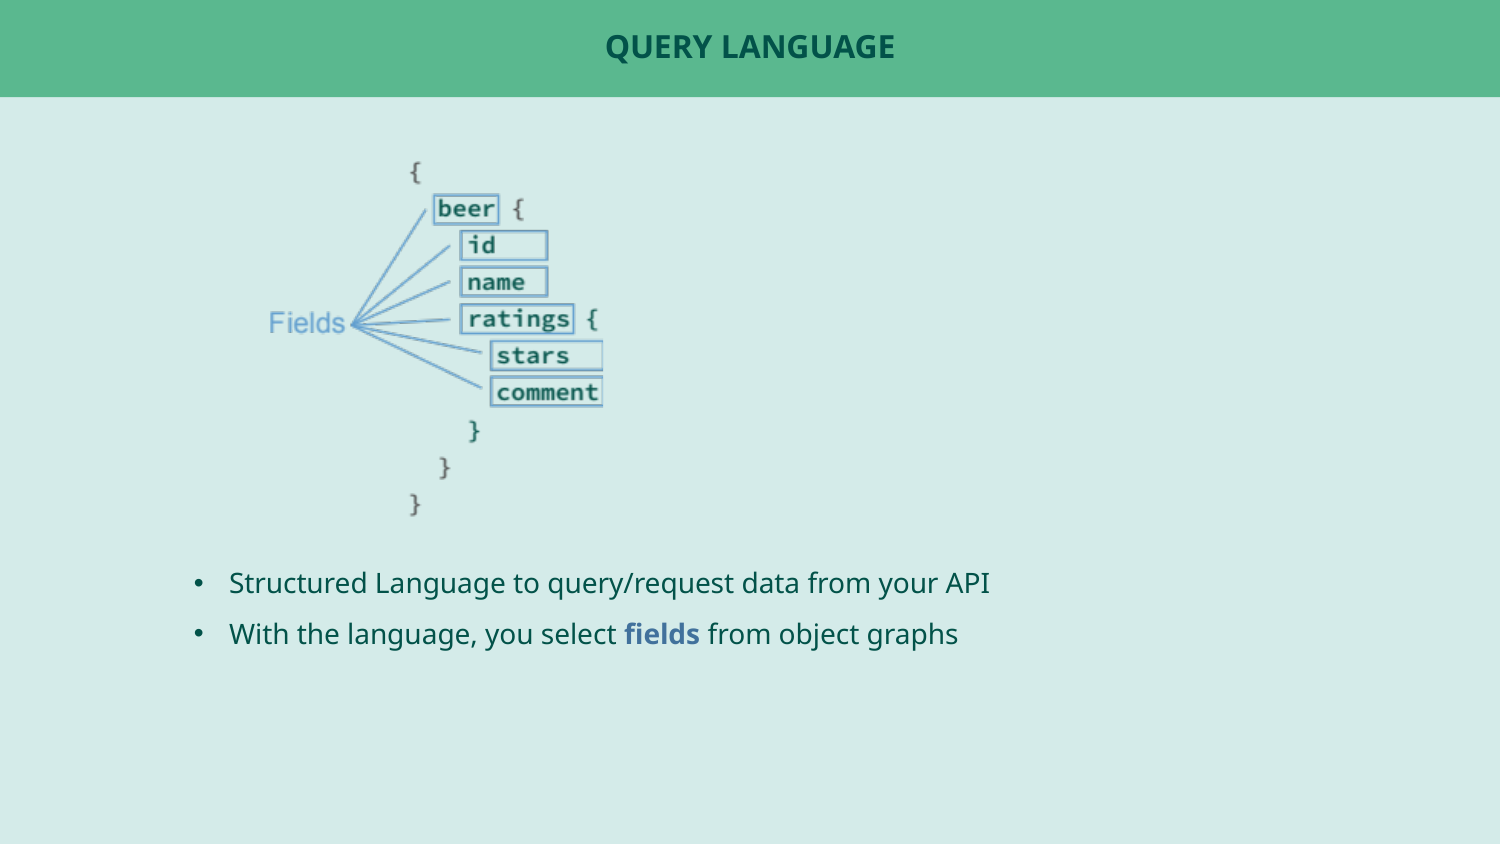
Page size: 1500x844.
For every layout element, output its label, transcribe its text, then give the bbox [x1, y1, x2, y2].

picture [270, 160, 604, 555]
title query Language [0, 0, 1500, 98]
text_box Structured Language to query/request data from your API With the language, you select fields from object graphs [179, 541, 1310, 708]
